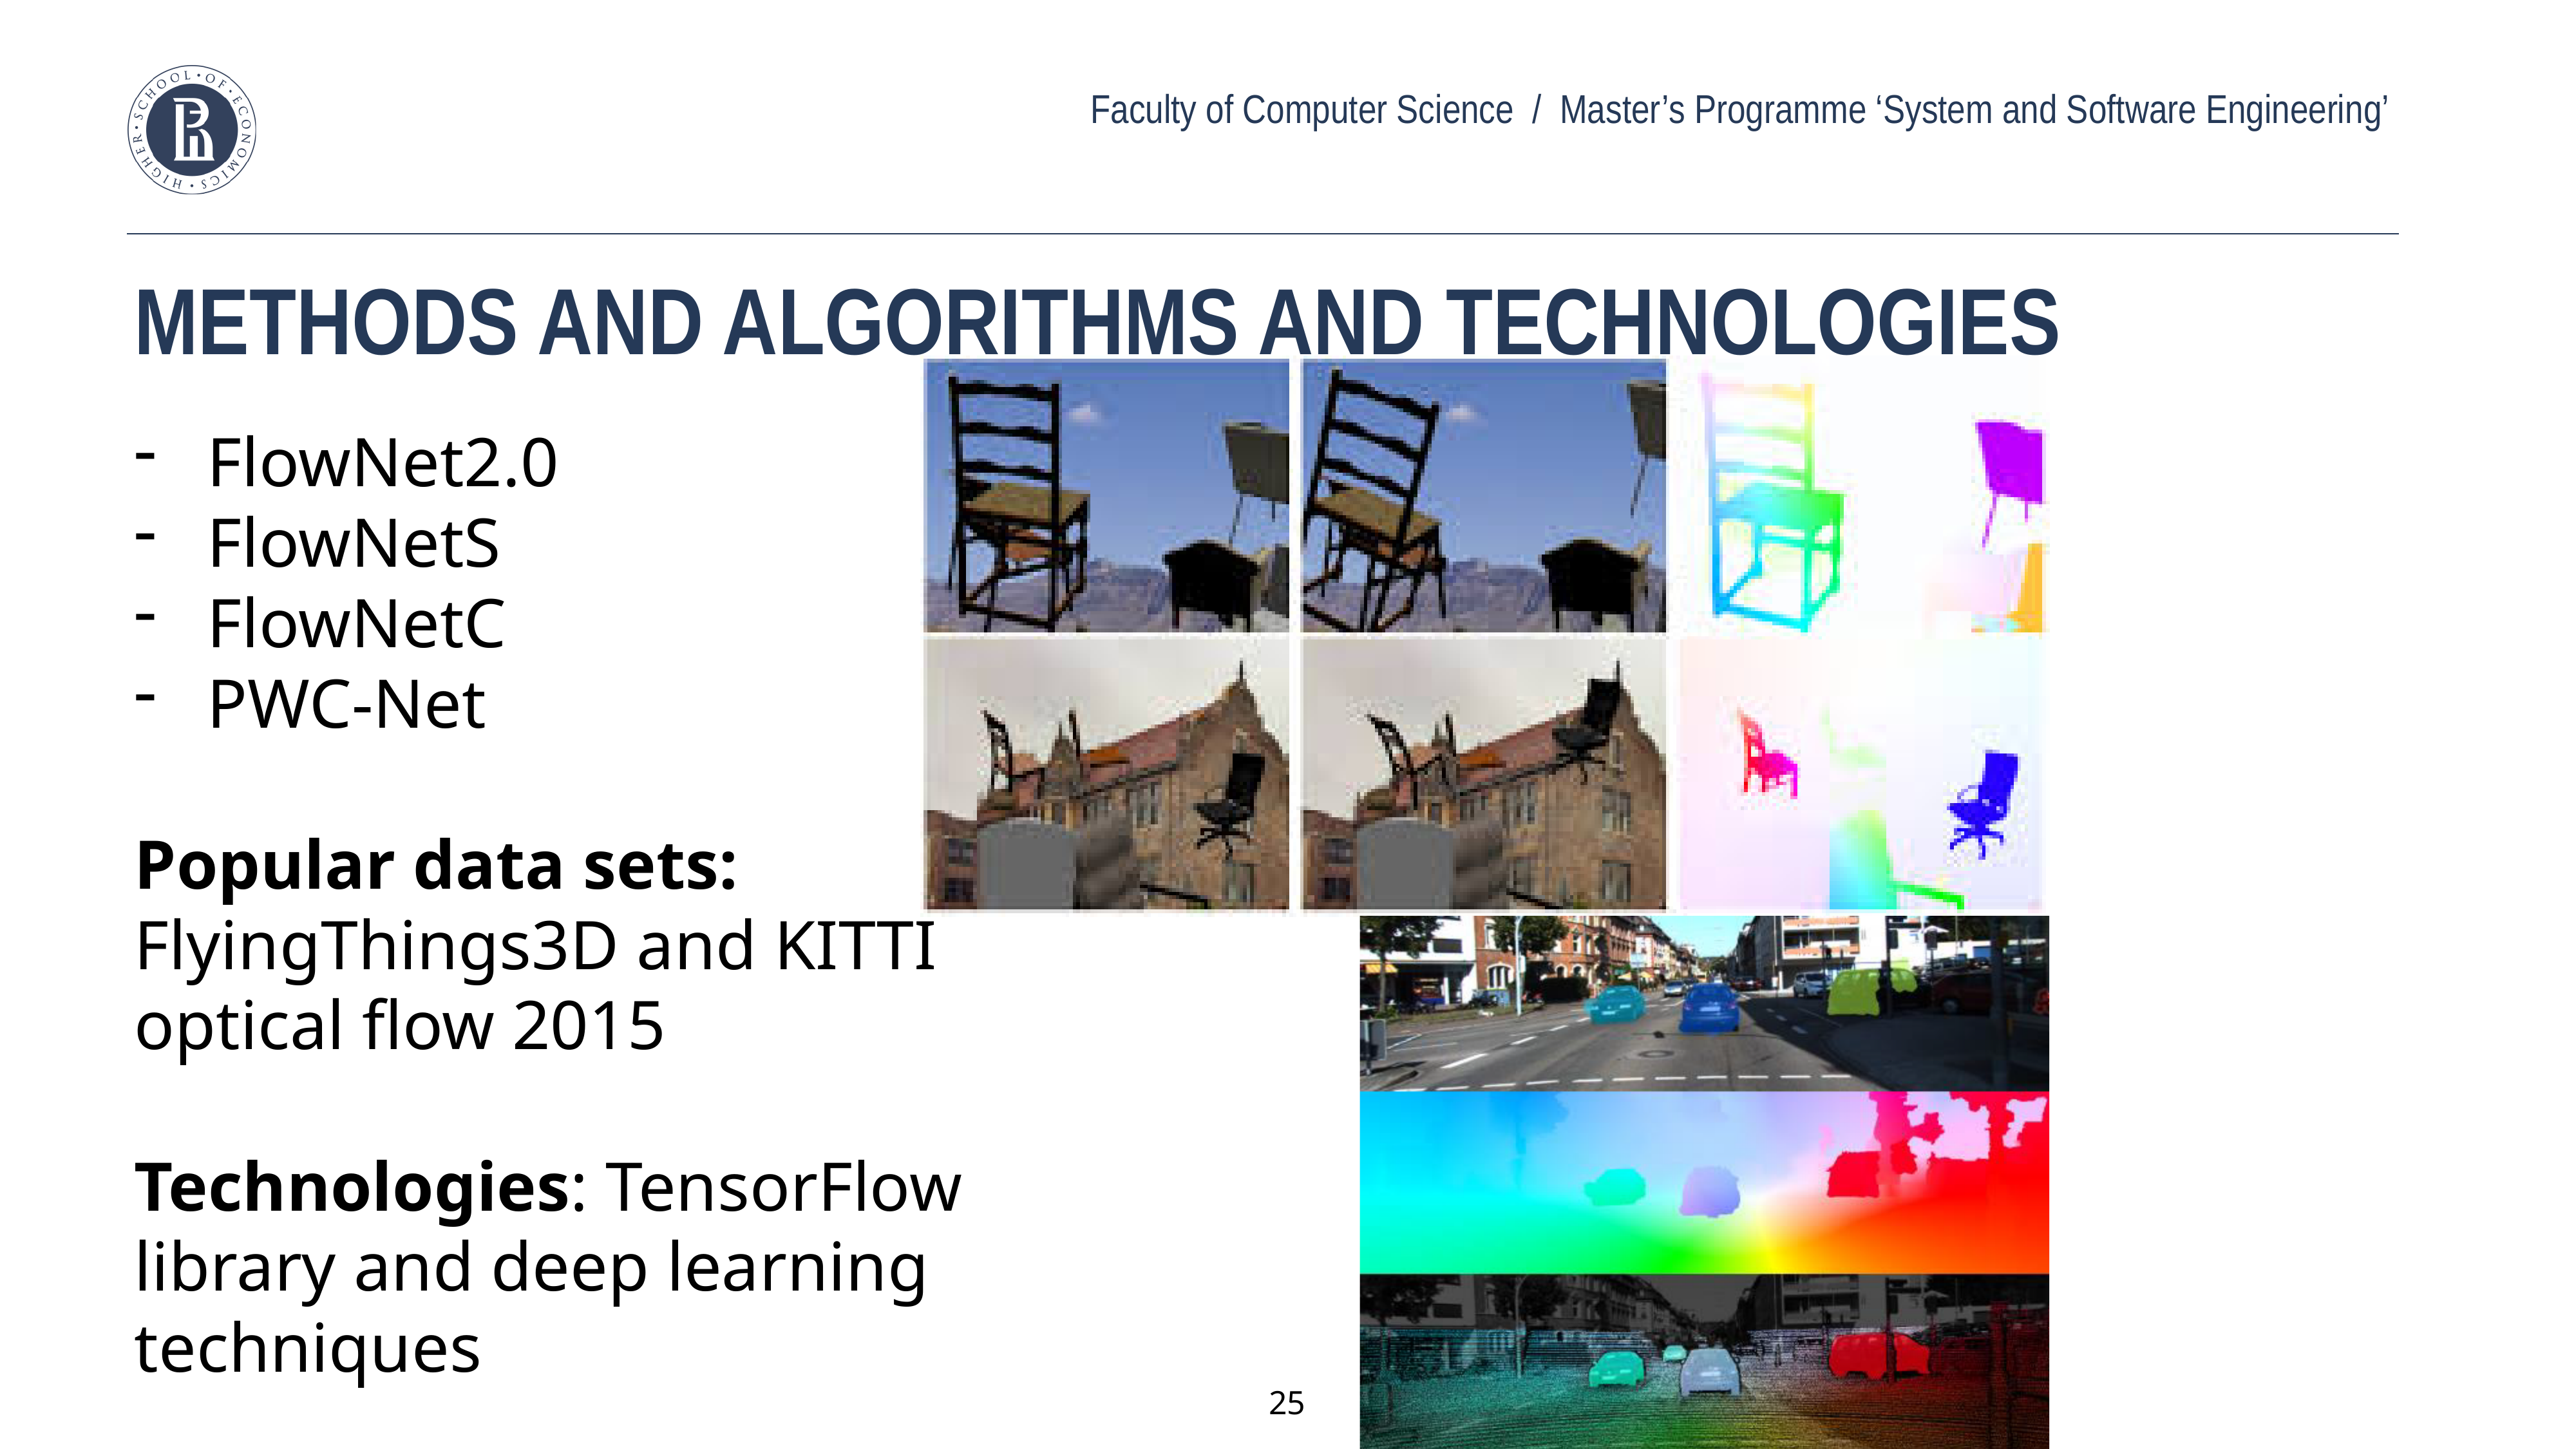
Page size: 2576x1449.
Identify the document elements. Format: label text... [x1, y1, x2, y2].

text_box FlowNet2.0 FlowNetS FlowNetC PWC-Net Popular data sets: FlyingThings3D and KITTI optical flow 2015 Technologies: TensorFlow library and deep learning techniques [127, 412, 985, 1374]
picture [920, 355, 2050, 1449]
slide_number 25 [1260, 1374, 1314, 1429]
text_box Faculty of Computer Science / Master’s Programme ‘System and Software Engineering’ [985, 75, 2399, 178]
picture [128, 65, 256, 194]
text_box Methods and Algorithms And Technologies [126, 252, 2399, 393]
